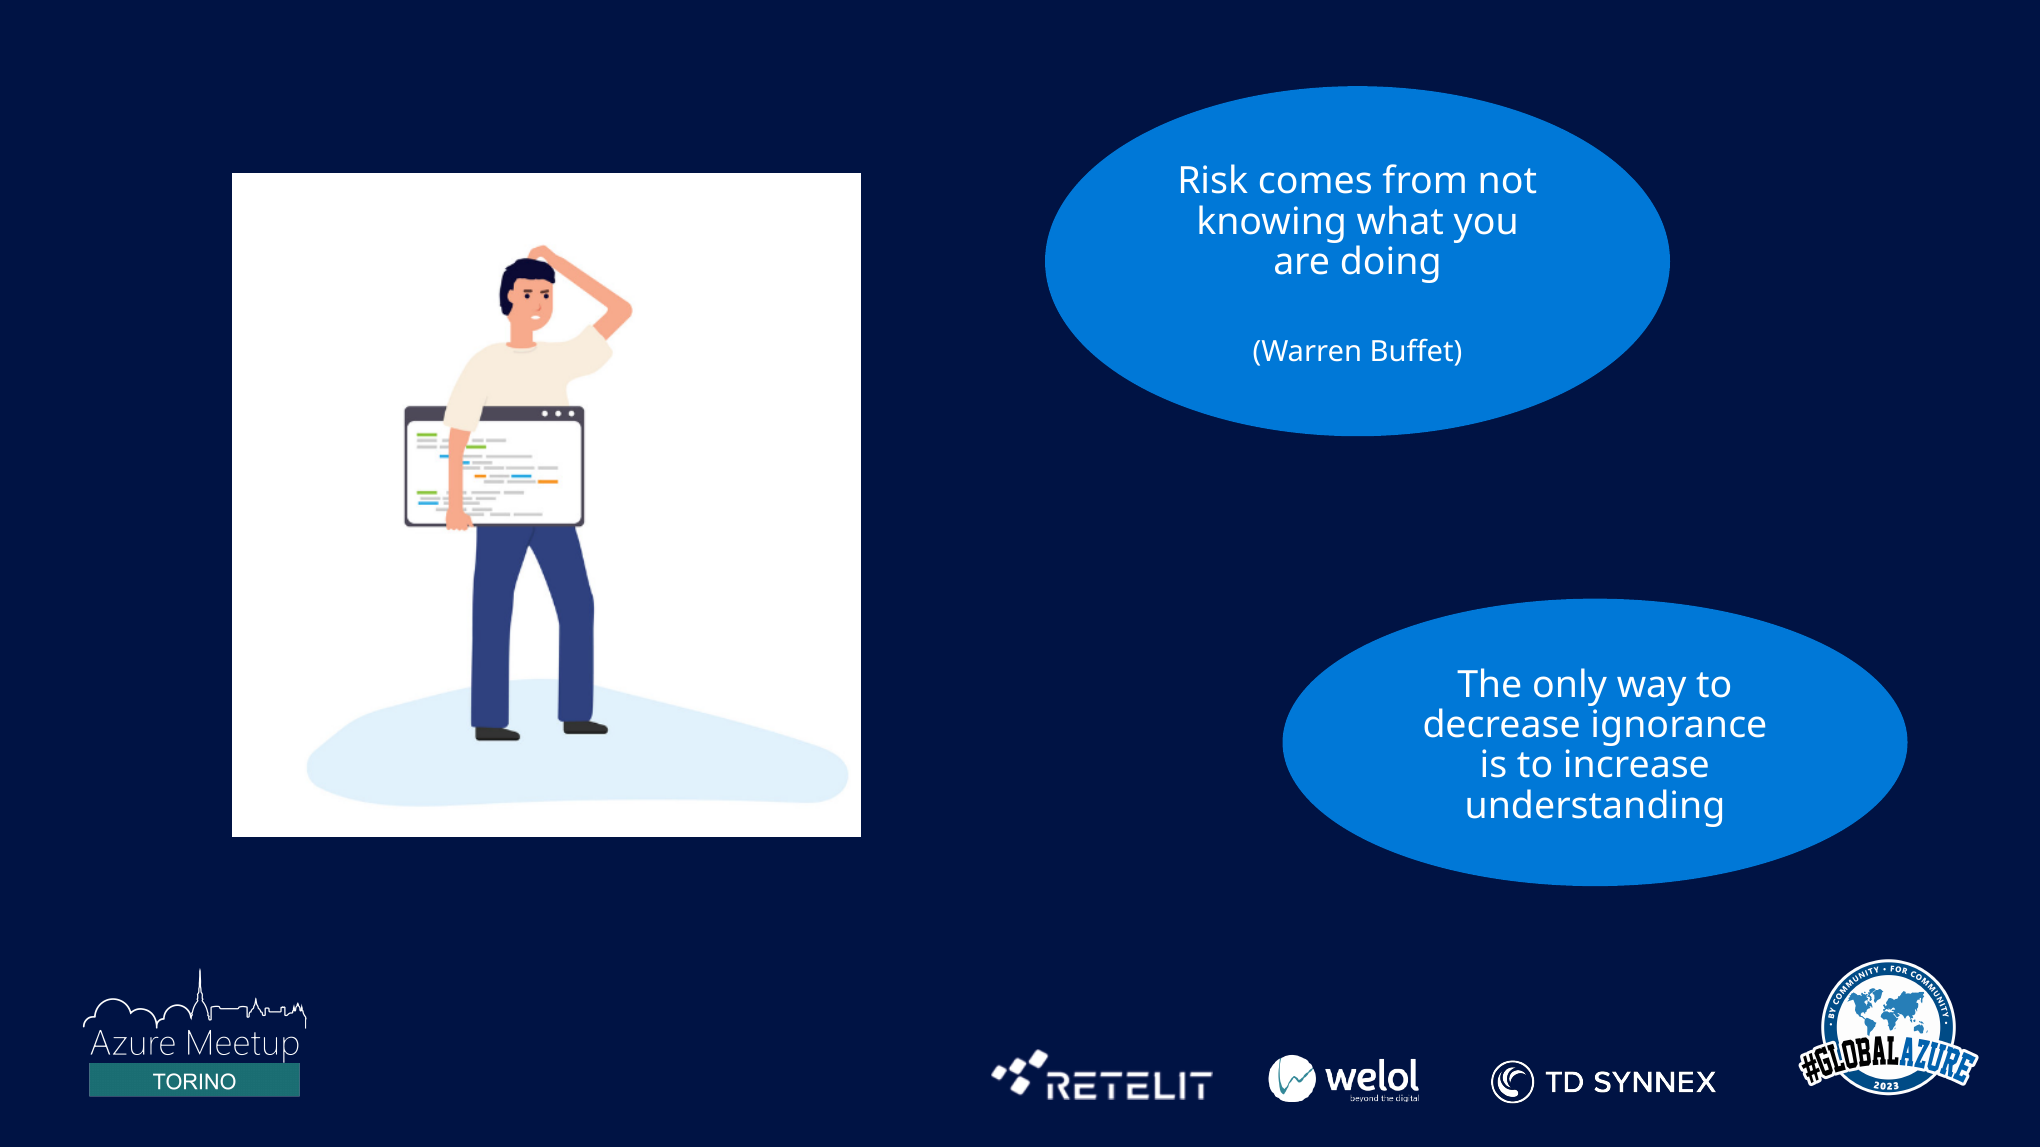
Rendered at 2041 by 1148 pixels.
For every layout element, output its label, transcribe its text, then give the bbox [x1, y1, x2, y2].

picture [991, 1049, 1213, 1100]
picture [232, 173, 861, 837]
text_box The only way to decrease ignorance is to increase understanding [1281, 597, 1909, 887]
picture [1260, 1044, 1433, 1102]
picture [1457, 1021, 1751, 1143]
text_box Risk comes from not knowing what you are doing (Warren Buffet) [1044, 85, 1671, 438]
picture [1796, 956, 1981, 1100]
picture [82, 964, 307, 1100]
